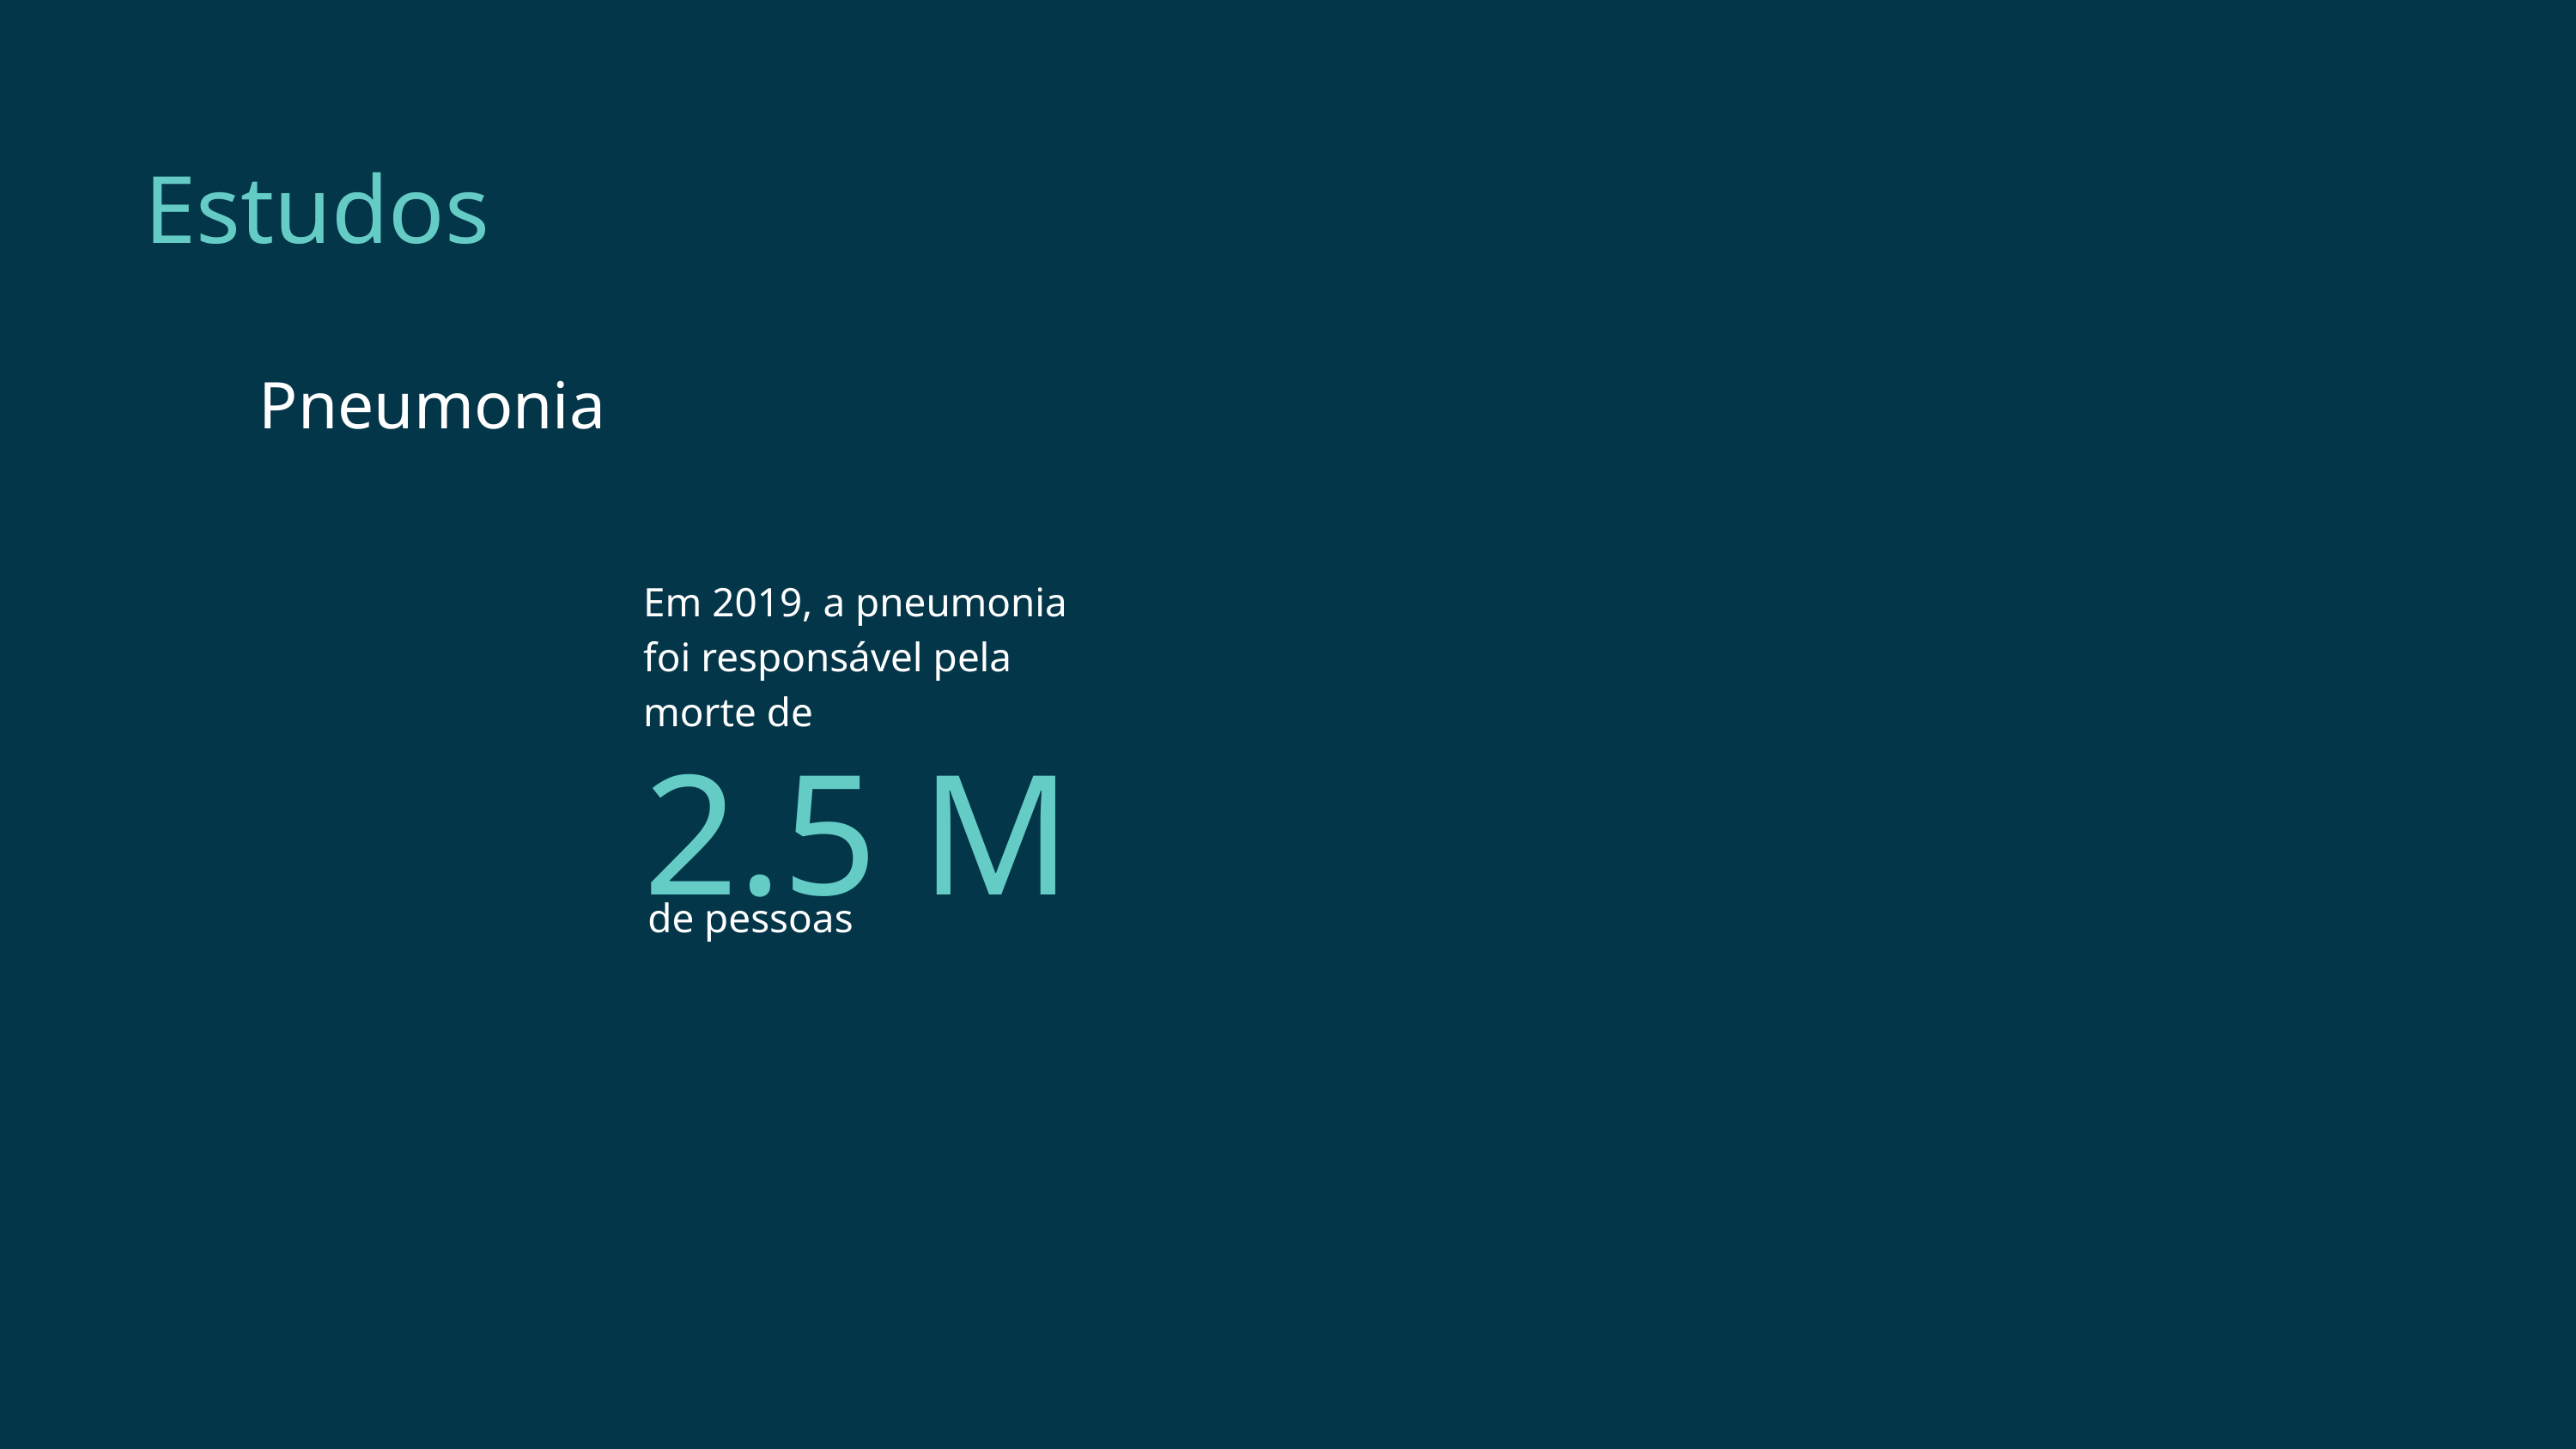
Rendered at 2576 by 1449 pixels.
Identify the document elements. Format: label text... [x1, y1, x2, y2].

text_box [642, 573, 1081, 937]
text_box Estudos [144, 131, 1144, 262]
text_box Pneumonia [258, 351, 611, 442]
